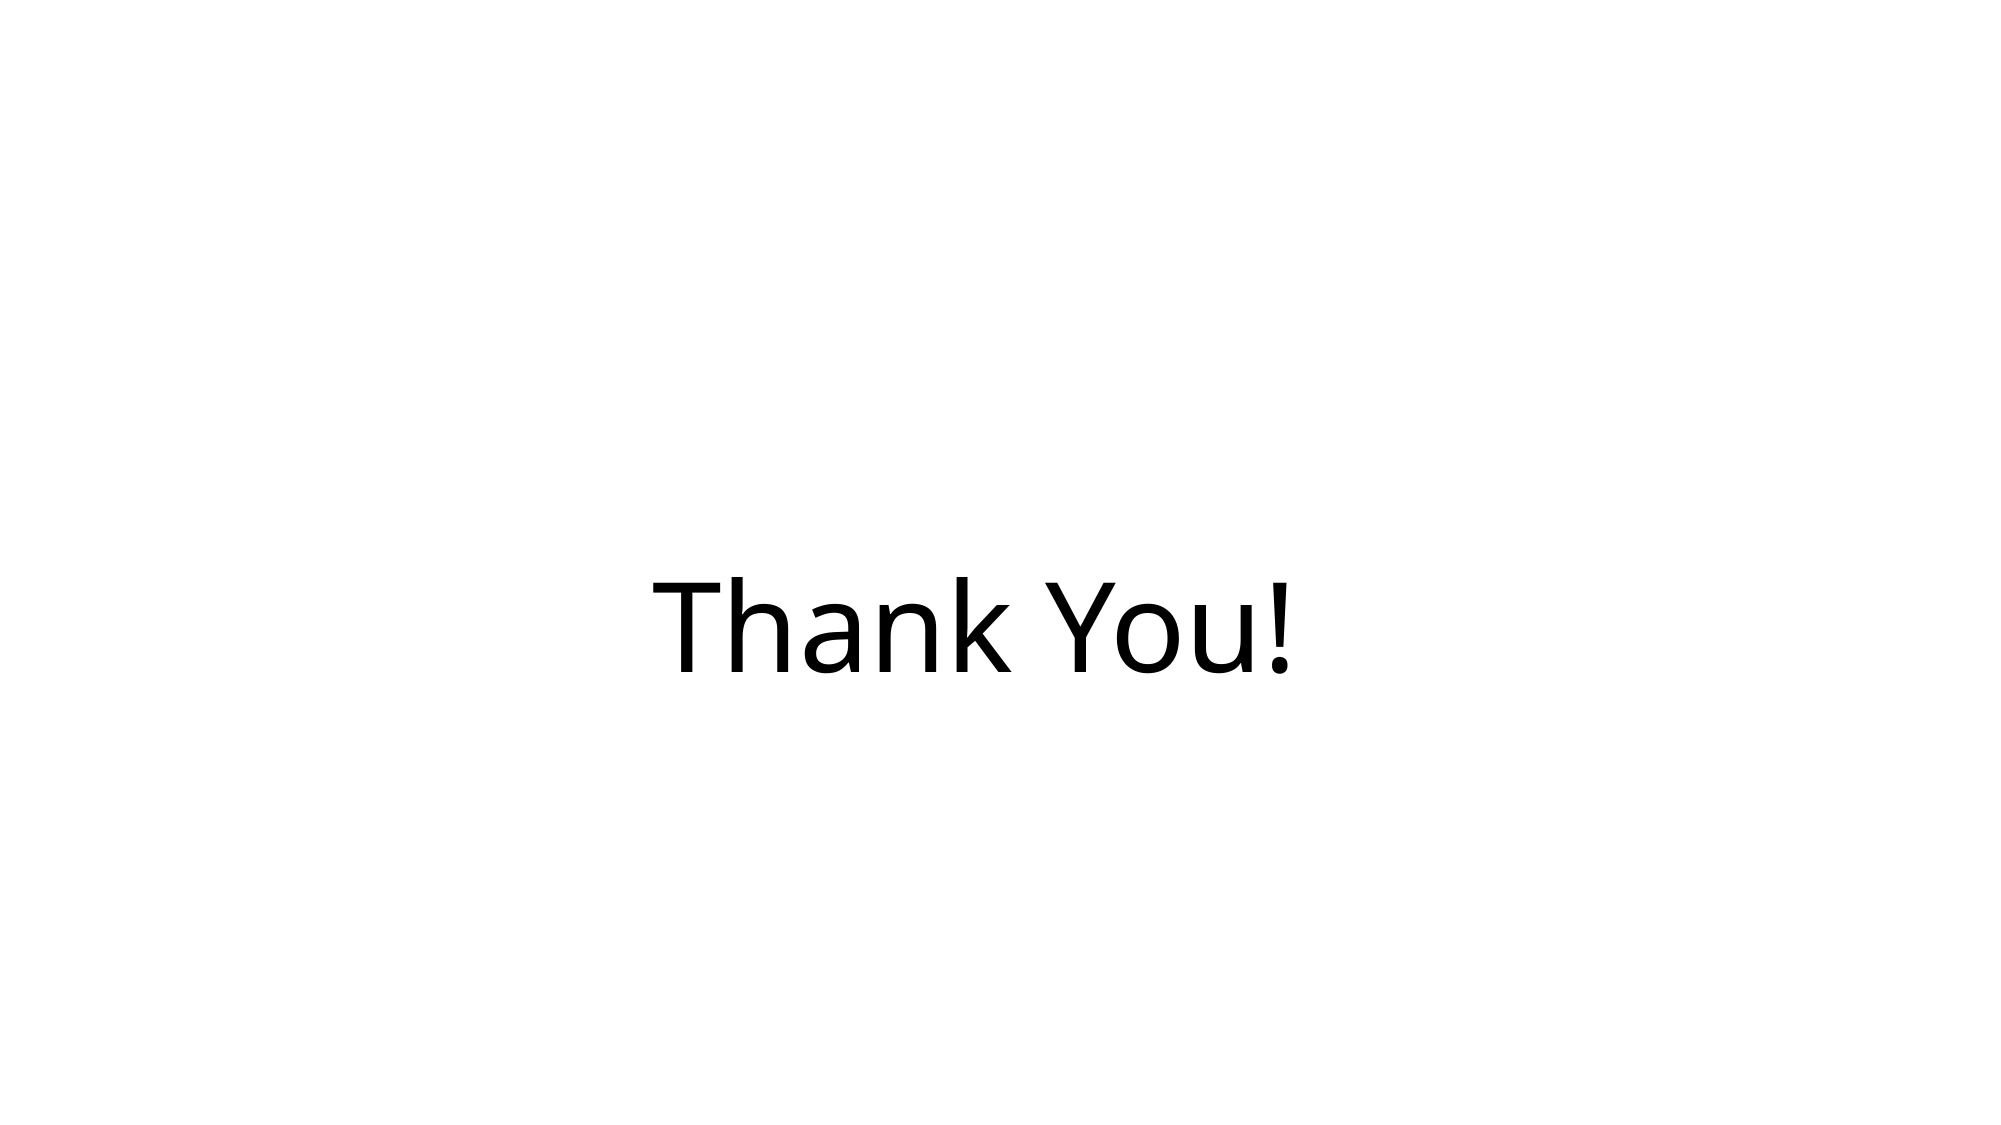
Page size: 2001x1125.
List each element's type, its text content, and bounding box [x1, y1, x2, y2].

list Thank You! [137, 299, 1863, 1014]
